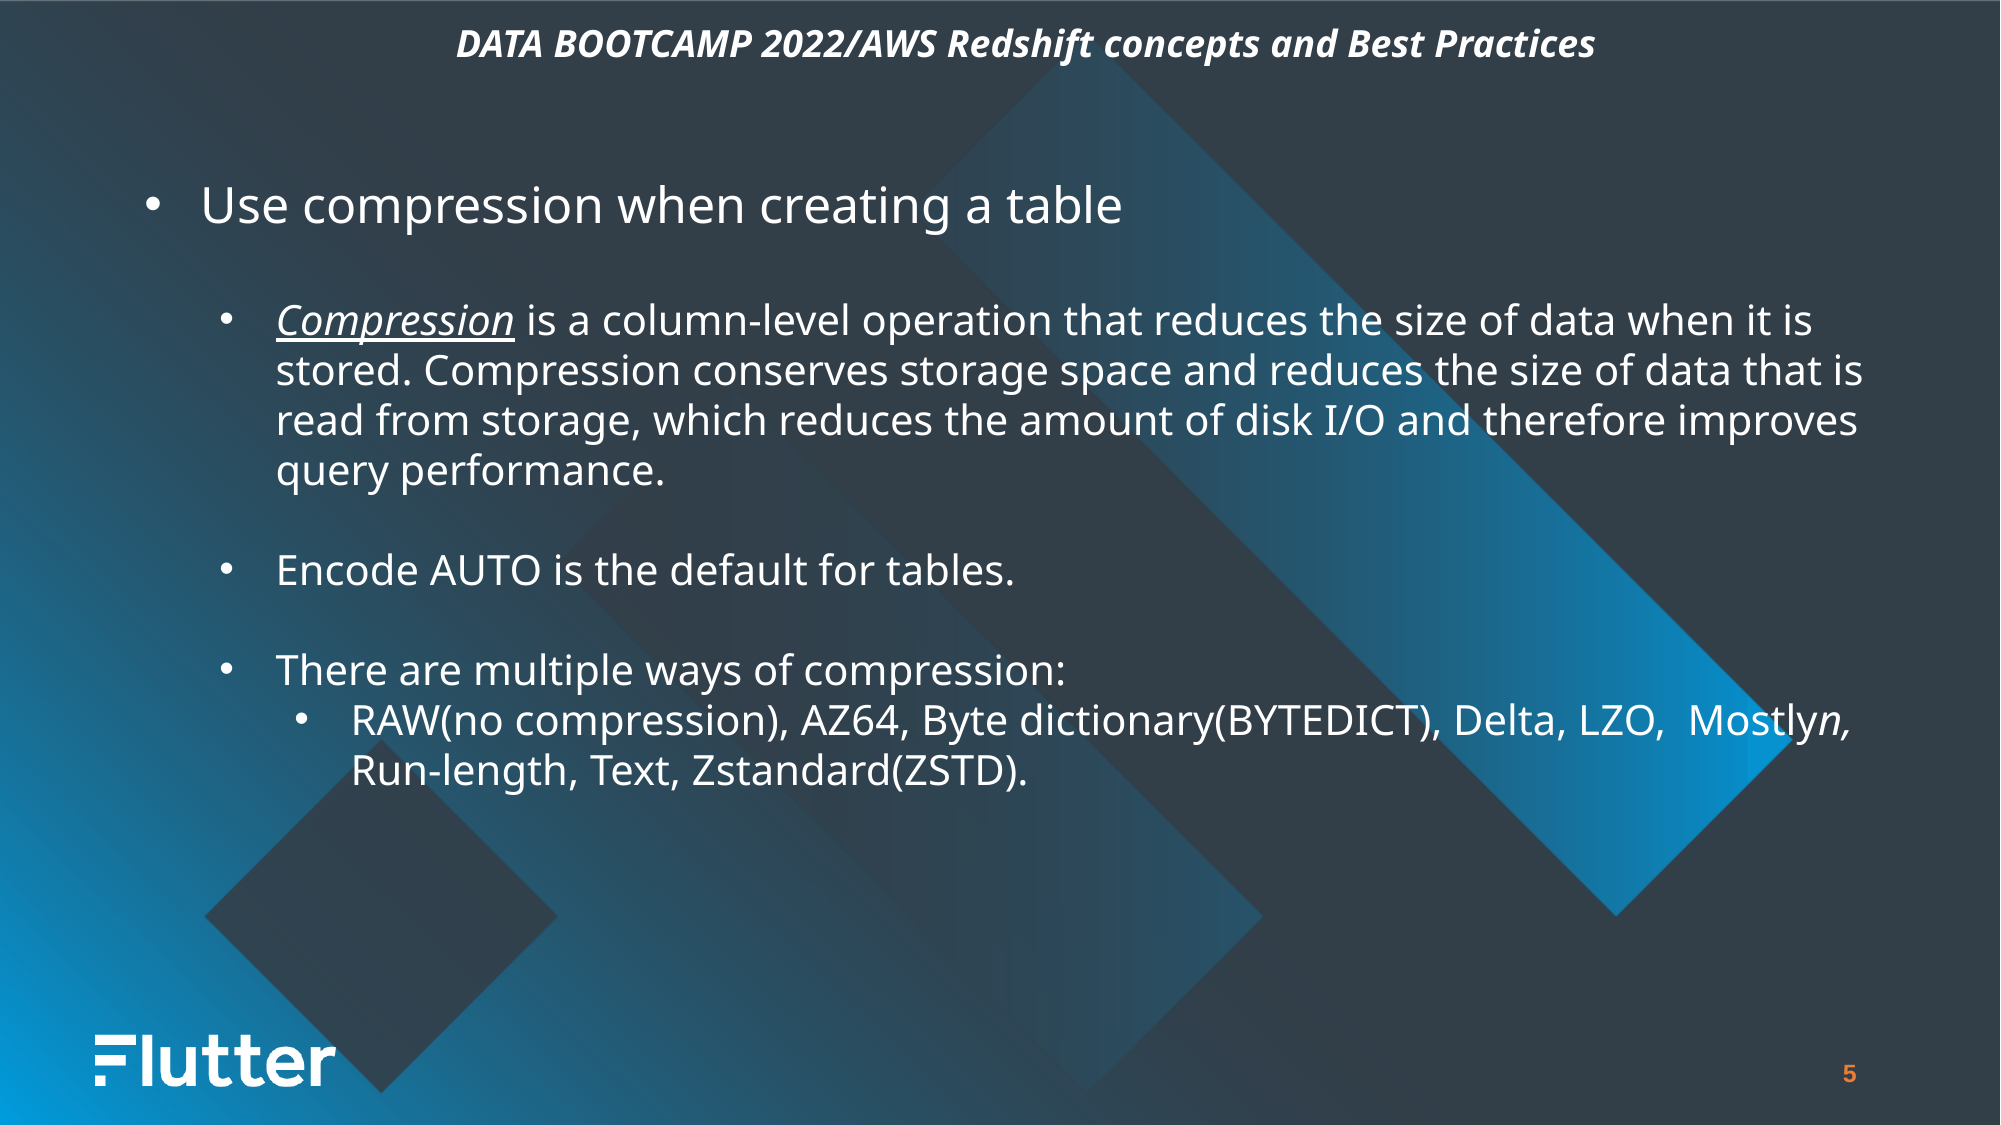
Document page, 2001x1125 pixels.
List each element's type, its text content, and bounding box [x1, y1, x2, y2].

text_box DATA BOOTCAMP 2022/AWS Redshift concepts and Best Practices [170, 12, 1893, 72]
picture [0, 0, 2000, 1125]
text_box Use compression when creating a table Compression is a column-level operation that reduces the size of data when it is stored. Compression conserves storage space and reduces the size of data that is read from storage, which reduces the amount of disk I/O and therefore improves query performance. Encode AUTO is the default for tables. There are multiple ways of compression: RAW(no compression), AZ64, Byte dictionary(BYTEDICT), Delta, LZO, Mostlyn, Run-length, Text, Zstandard(ZSTD). [129, 166, 1932, 802]
picture [96, 1076, 105, 1085]
picture [96, 1056, 125, 1065]
picture [96, 1035, 135, 1044]
picture [143, 1035, 152, 1085]
